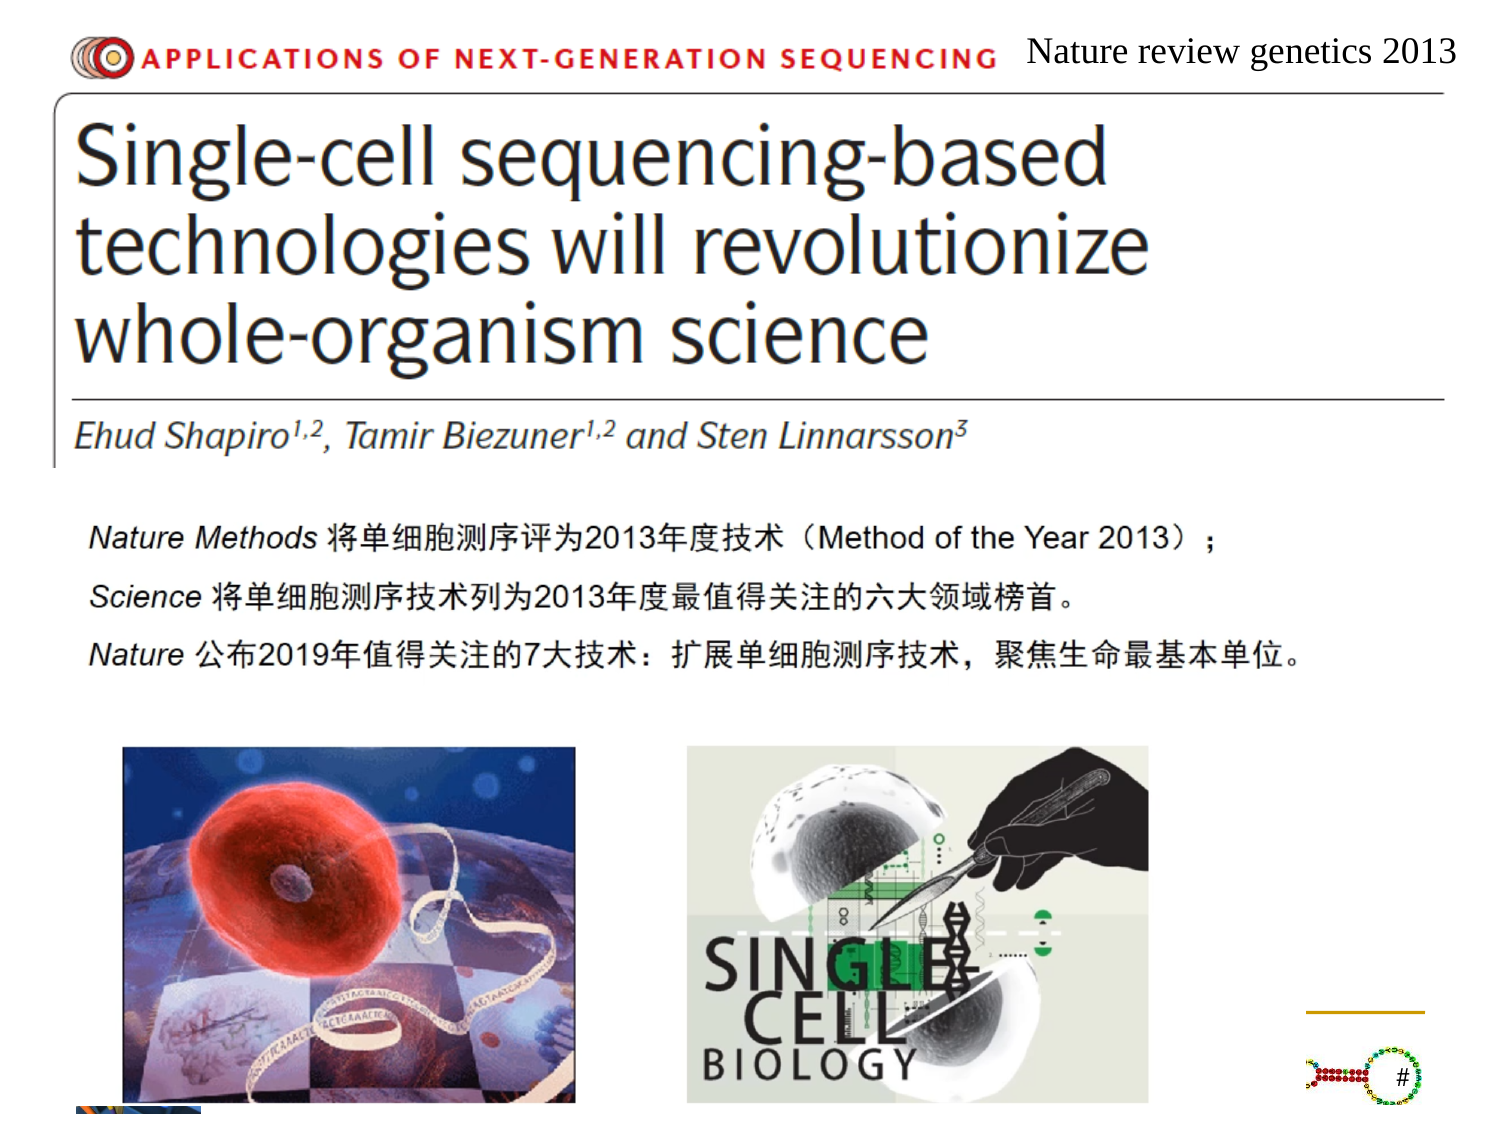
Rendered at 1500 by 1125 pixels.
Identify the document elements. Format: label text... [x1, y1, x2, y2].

slide_number # [1310, 1023, 1426, 1100]
picture [52, 509, 1424, 1114]
picture [17, 18, 1473, 469]
